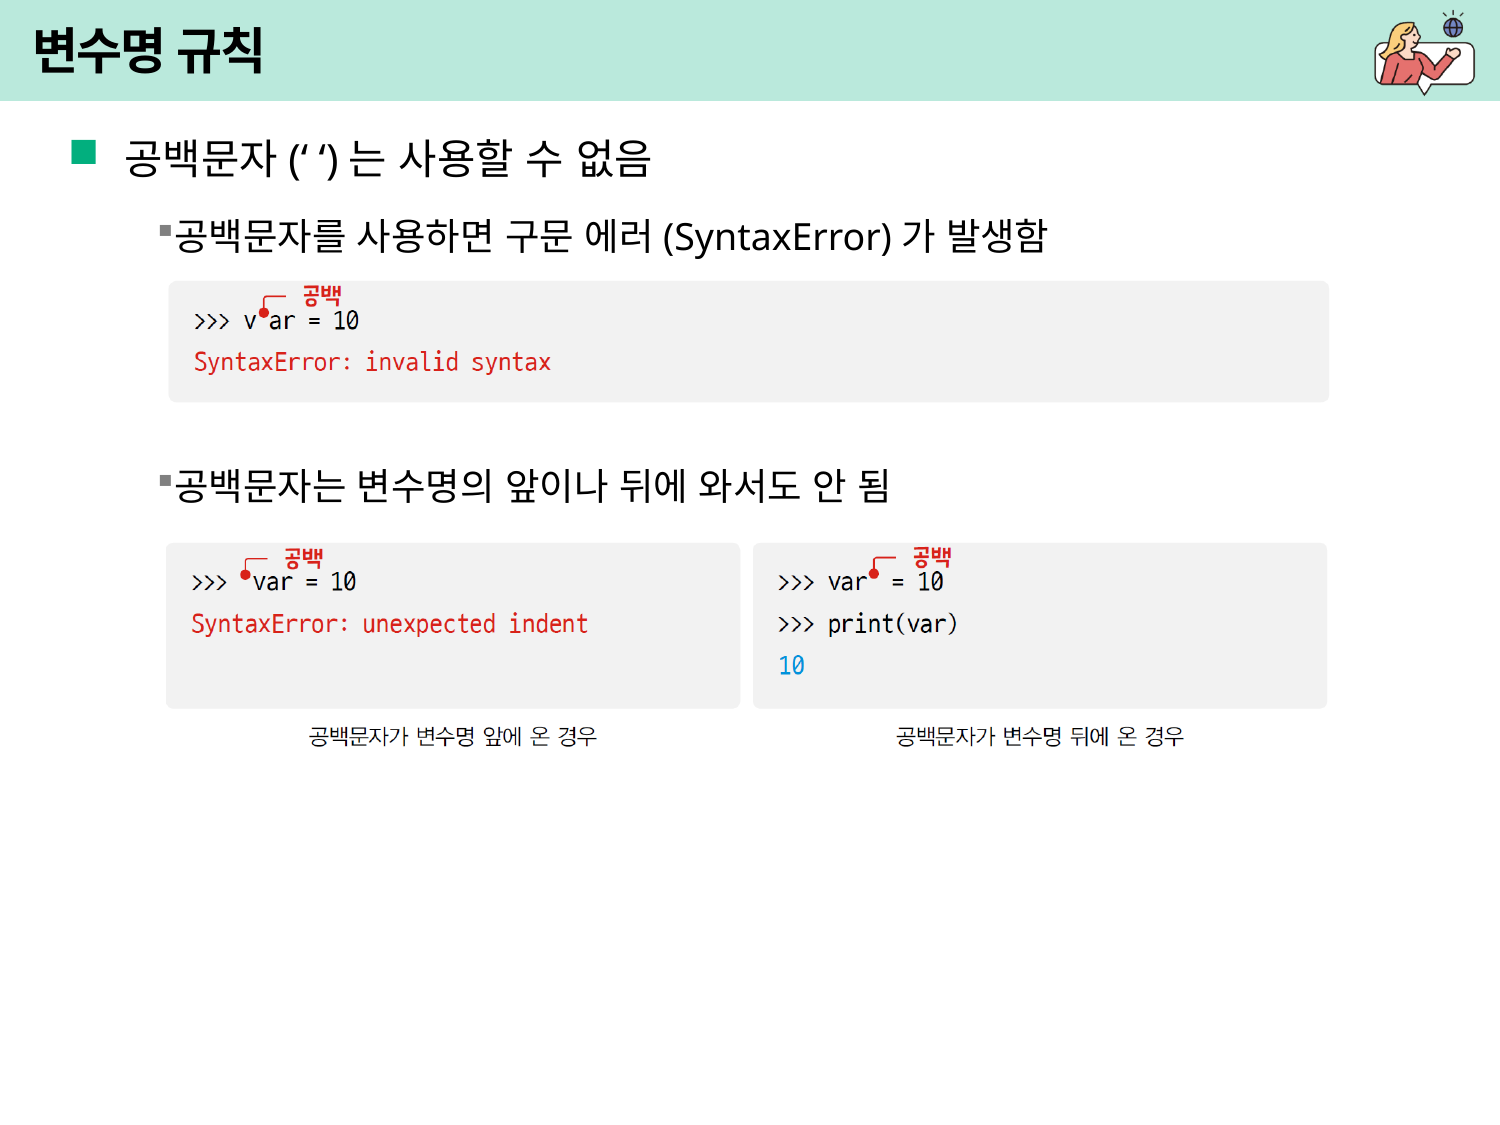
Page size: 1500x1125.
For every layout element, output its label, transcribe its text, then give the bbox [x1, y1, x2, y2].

picture [1359, 0, 1500, 97]
picture [166, 538, 1329, 755]
title 변수명 규칙 [17, 10, 1295, 89]
list 공백문자(‘ ‘)는 사용할 수 없음 공백문자를 사용하면 구문 에러(SyntaxError)가 발생함 공백문자는 변수명의 앞이나 뒤에 와서도 안 됨 [53, 125, 1425, 1005]
picture [166, 278, 1334, 403]
